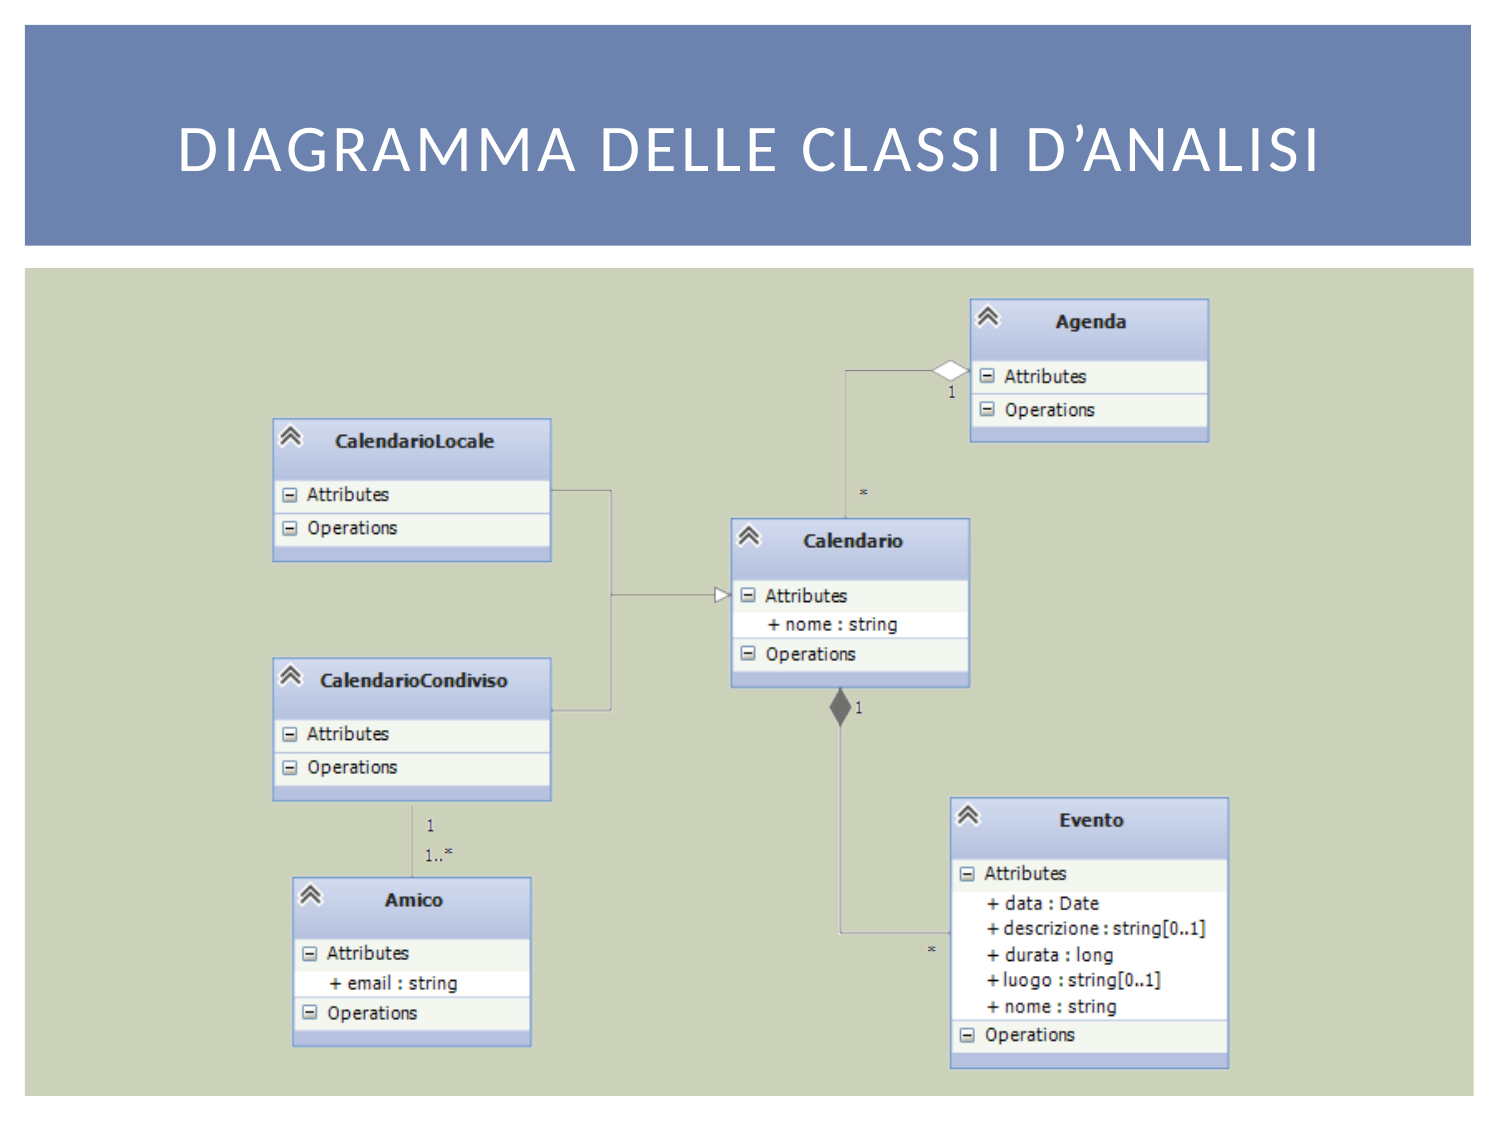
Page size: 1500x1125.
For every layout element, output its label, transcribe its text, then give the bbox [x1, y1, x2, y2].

title Diagramma delle Classi d’Analisi [62, 58, 1438, 232]
picture [255, 281, 1244, 1083]
